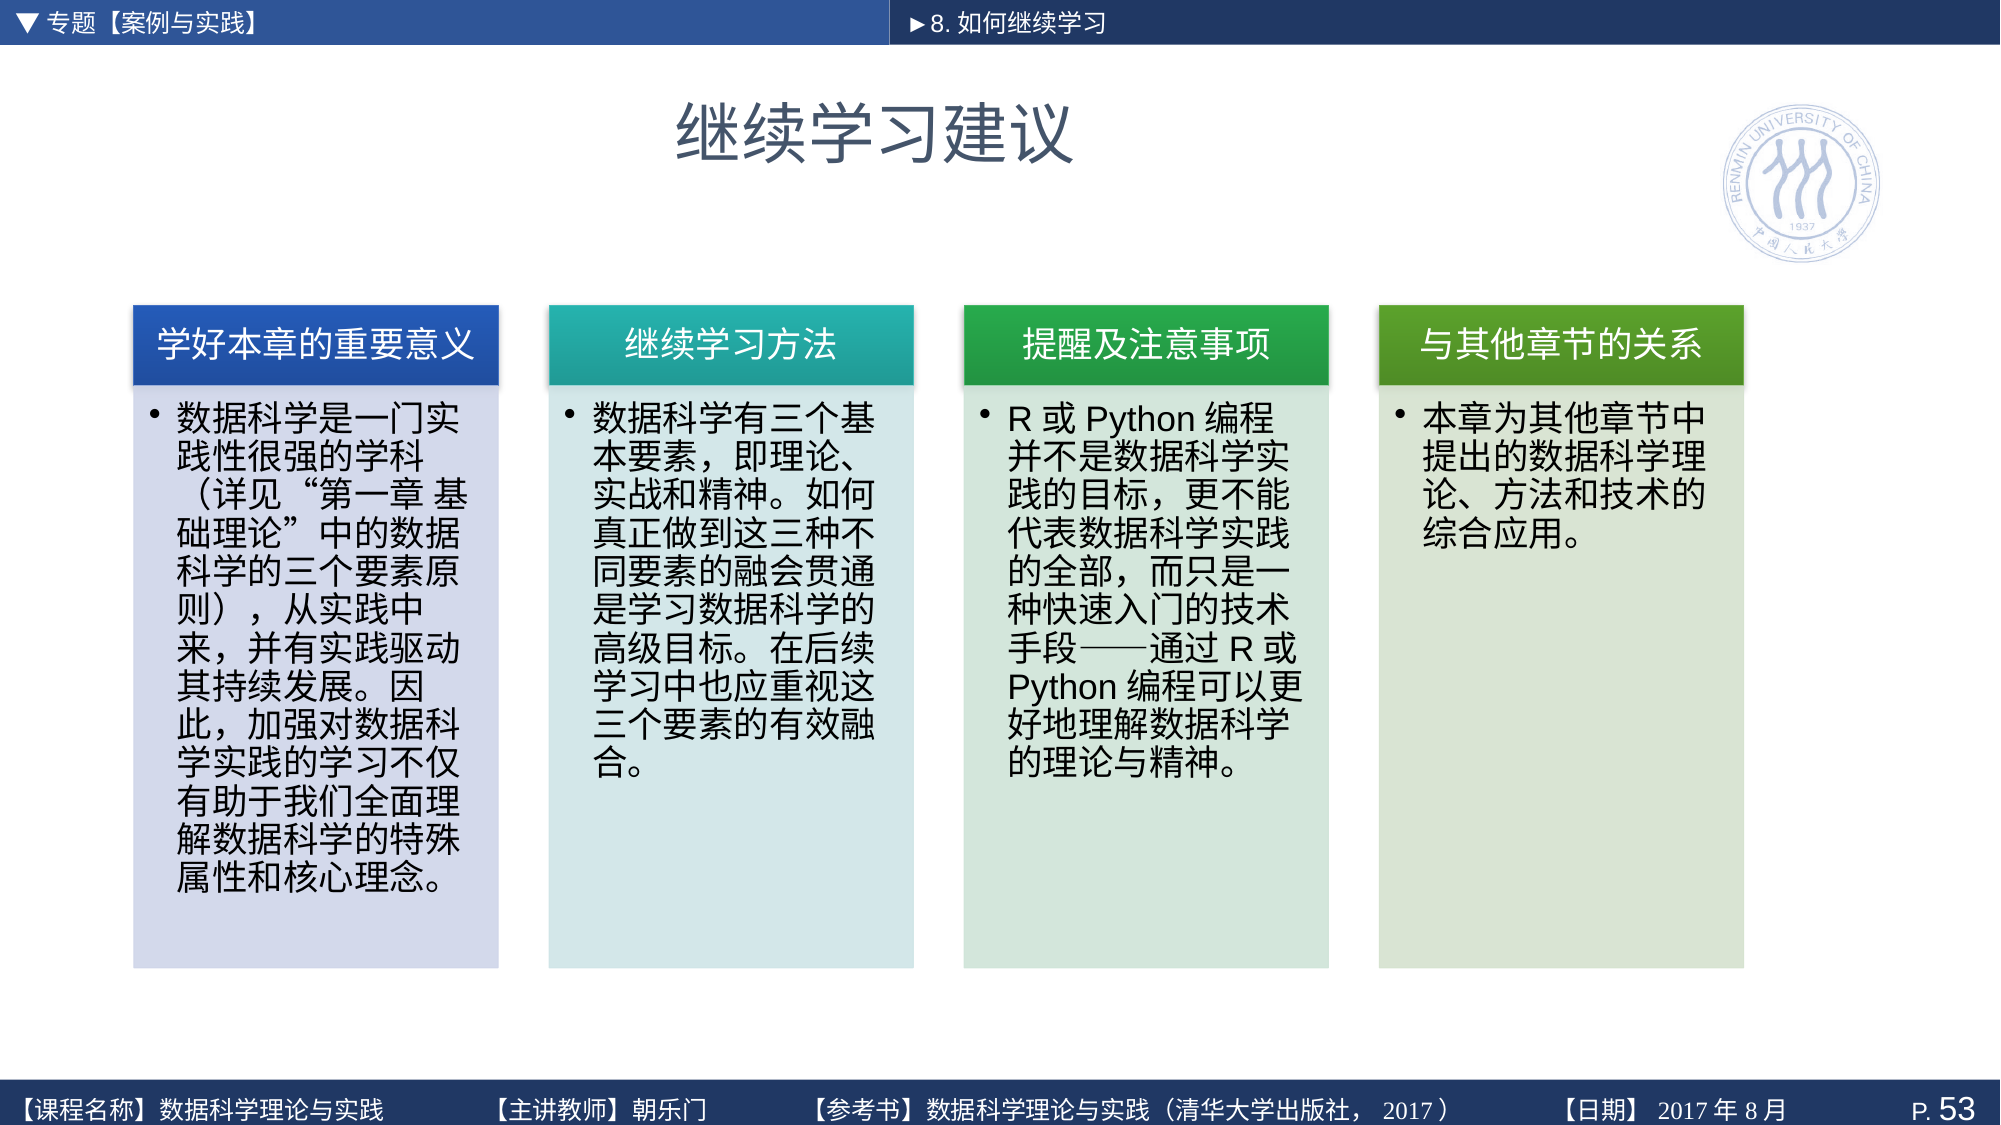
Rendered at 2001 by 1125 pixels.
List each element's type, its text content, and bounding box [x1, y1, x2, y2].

title 继续学习建议 [64, 64, 1686, 200]
list ▼专题【案例与实践】 [0, 0, 725, 43]
list ►8.如何继续学习 [890, 0, 1249, 43]
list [133, 245, 1745, 1028]
